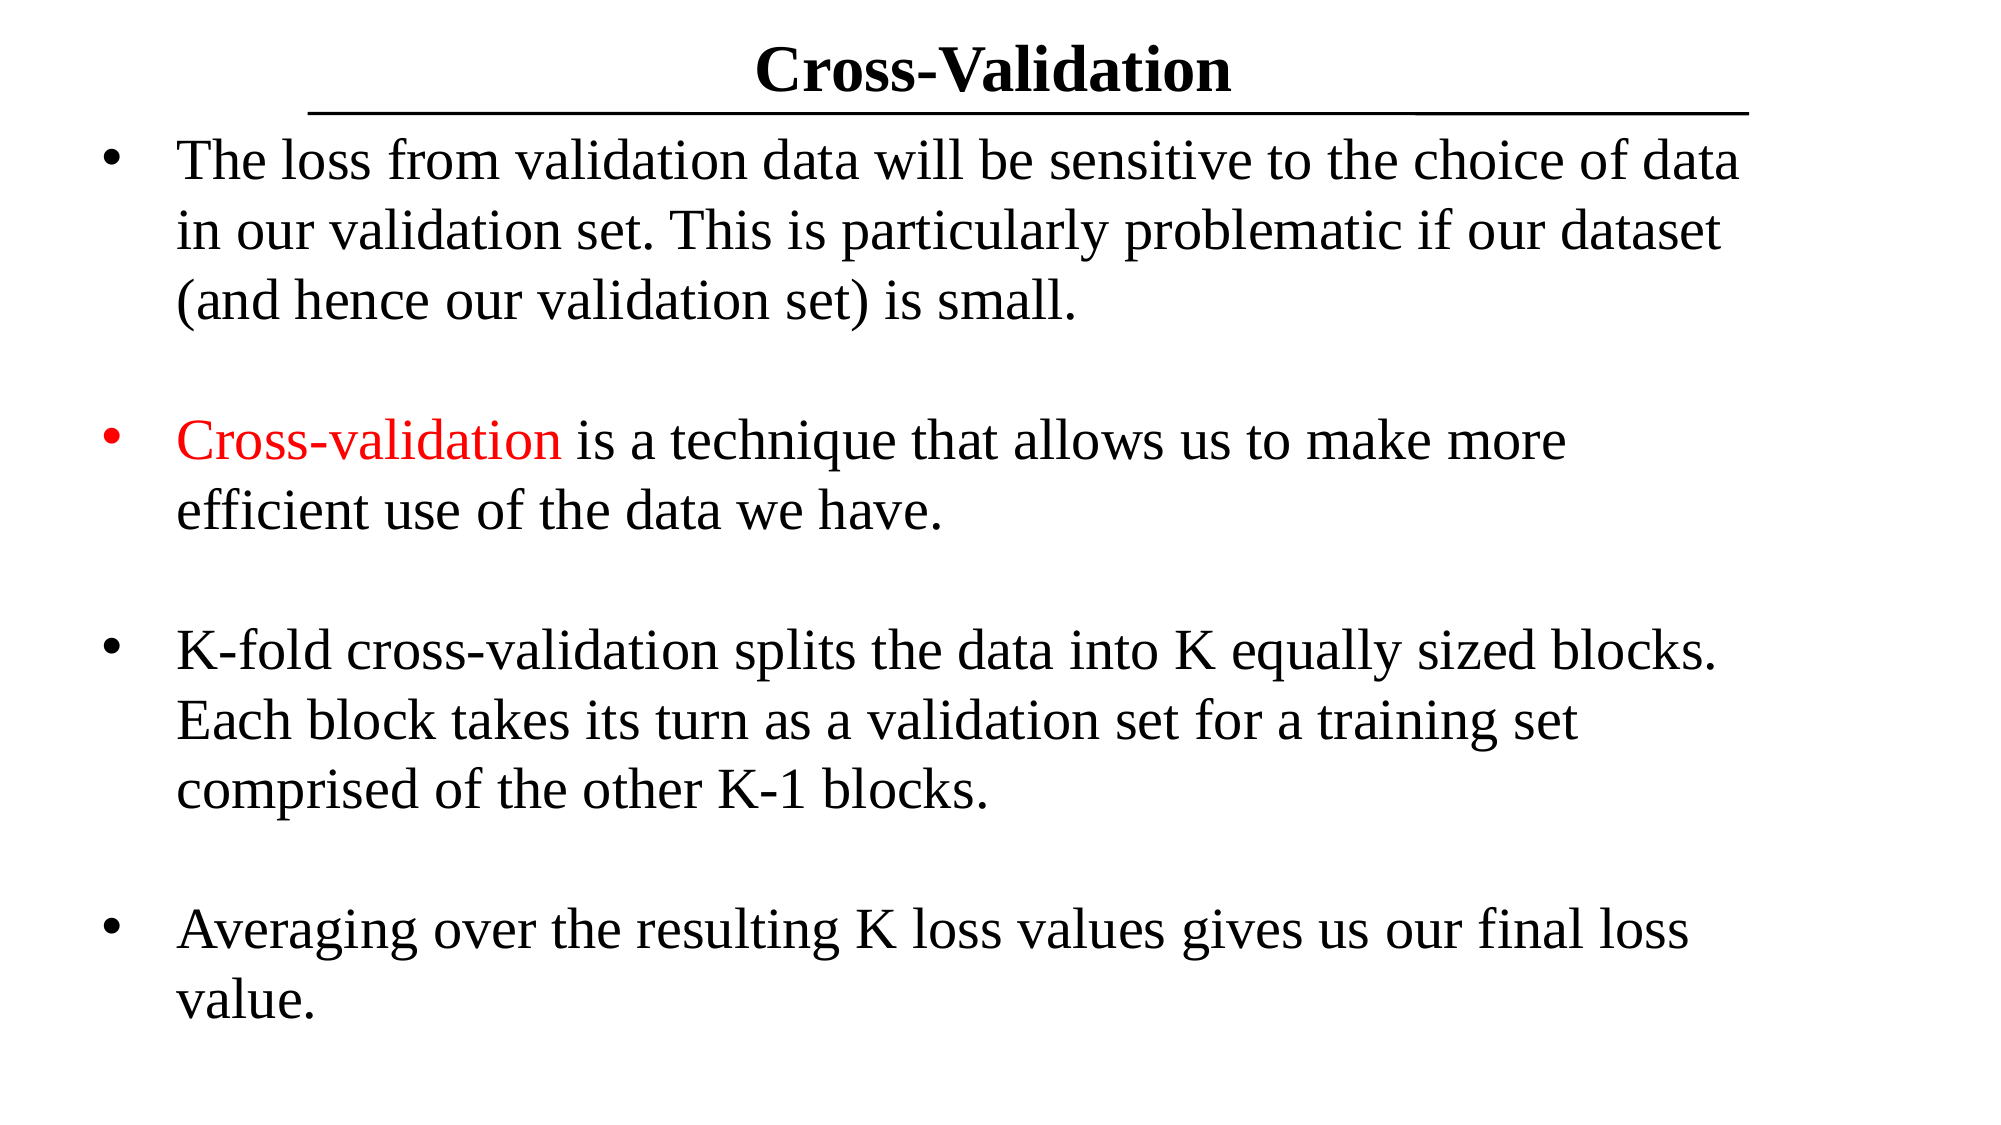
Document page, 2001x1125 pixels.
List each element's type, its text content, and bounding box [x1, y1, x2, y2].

text_box The loss from validation data will be sensitive to the choice of data in our validation set. This is particularly problematic if our dataset (and hence our validation set) is small. Cross-validation is a technique that allows us to make more efficient use of the data we have. K-fold cross-validation splits the data into K equally sized blocks. Each block takes its turn as a validation set for a training set comprised of the other K-1 blocks. Averaging over the resulting K loss values gives us our final loss value. [86, 113, 1789, 1038]
text_box Cross-Validation [740, 17, 1249, 113]
